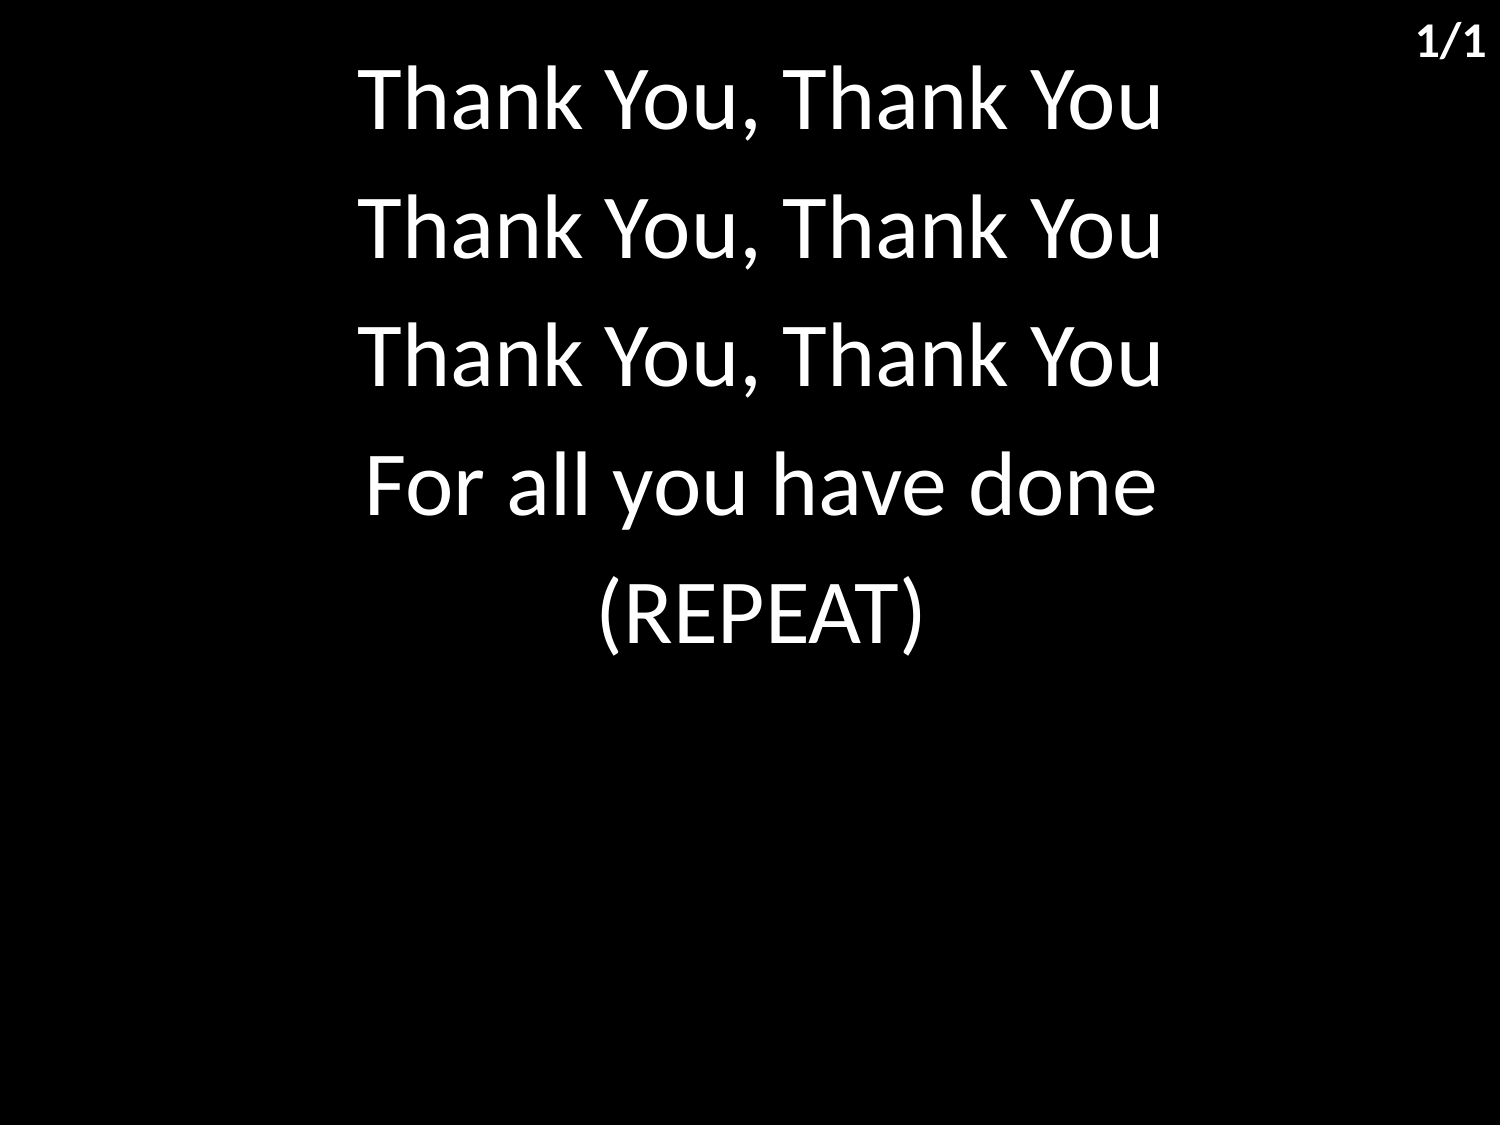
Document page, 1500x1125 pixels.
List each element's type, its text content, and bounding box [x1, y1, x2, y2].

text_box 1/1 [1399, 0, 1500, 75]
subtitle Thank You, Thank You Thank You, Thank You Thank You, Thank You For all you have done (REPEAT) [53, 30, 1471, 1094]
